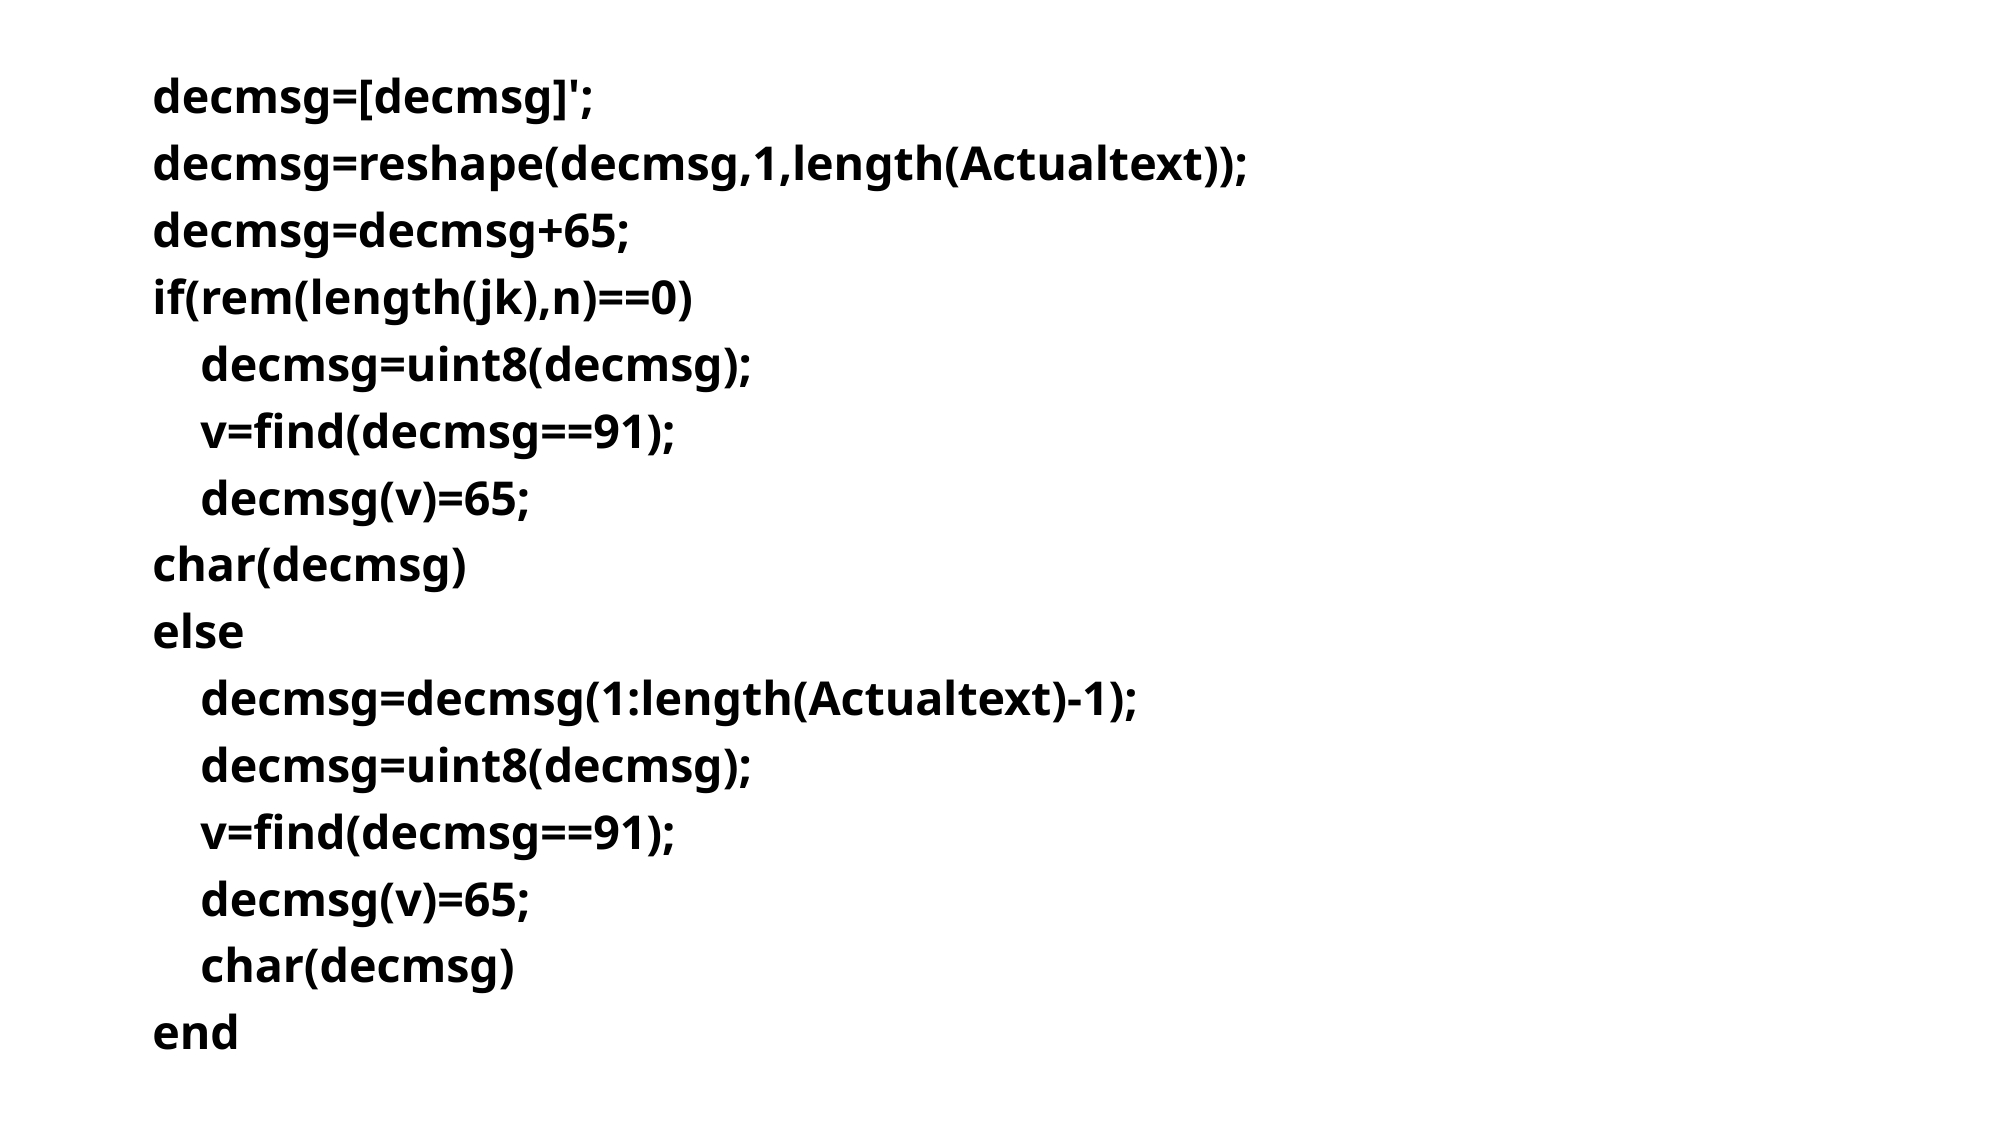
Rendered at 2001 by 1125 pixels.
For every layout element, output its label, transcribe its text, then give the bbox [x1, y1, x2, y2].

list decmsg=[decmsg]'; decmsg=reshape(decmsg,1,length(Actualtext)); decmsg=decmsg+65; if(rem(length(jk),n)==0) decmsg=uint8(decmsg); v=find(decmsg==91); decmsg(v)=65; char(decmsg) else decmsg=decmsg(1:length(Actualtext)-1); decmsg=uint8(decmsg); v=find(decmsg==91); decmsg(v)=65; char(decmsg) end [137, 66, 1863, 1070]
